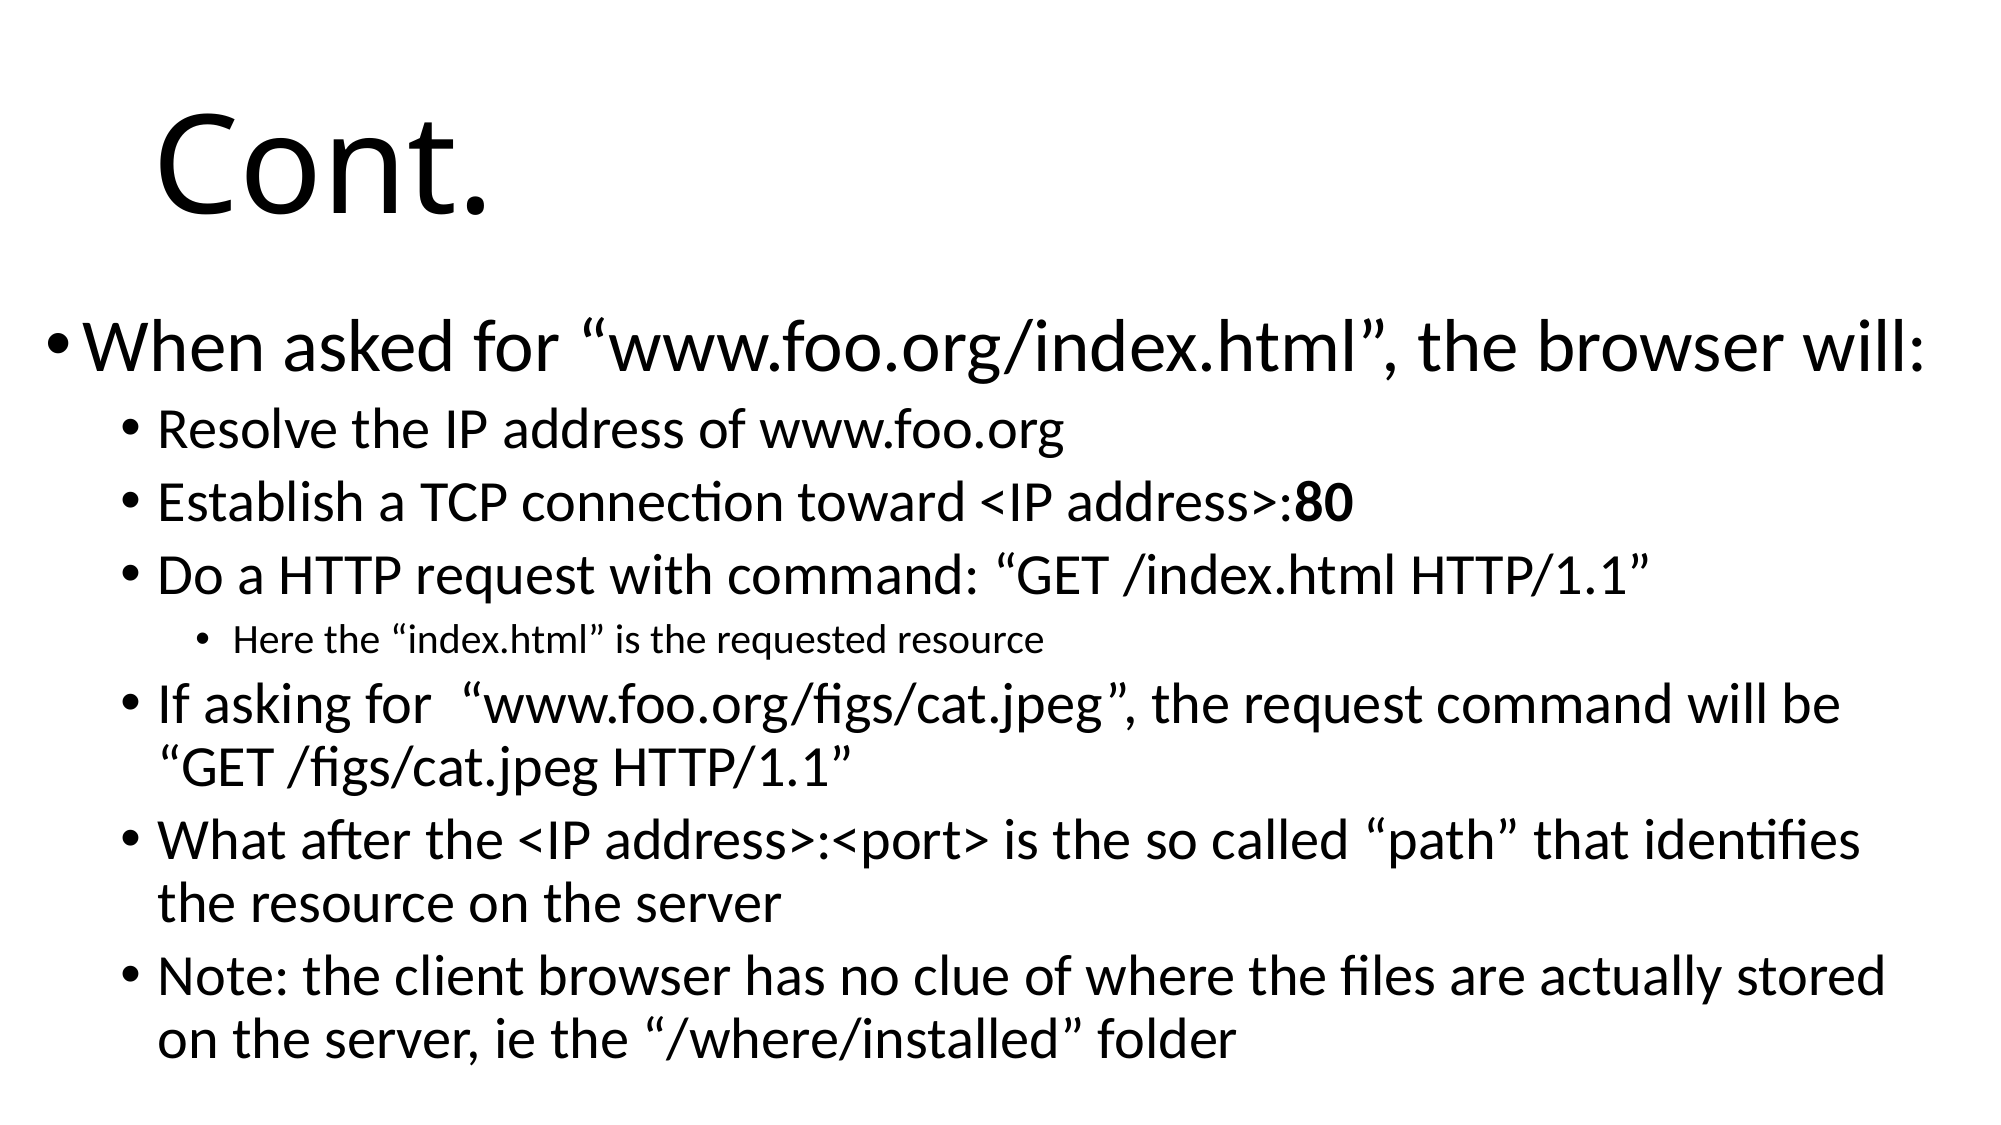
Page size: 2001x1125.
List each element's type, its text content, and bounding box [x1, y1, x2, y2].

list When asked for “www.foo.org/index.html”, the browser will: Resolve the IP address of www.foo.org Establish a TCP connection toward <IP address>:80 Do a HTTP request with command: “GET /index.html HTTP/1.1” Here the “index.html” is the requested resource If asking for “www.foo.org/figs/cat.jpeg”, the request command will be “GET /figs/cat.jpeg HTTP/1.1” What after the <IP address>:<port> is the so called “path” that identifies the resource on the server Note: the client browser has no clue of where the files are actually stored on the server, ie the “/where/installed” folder [30, 299, 1953, 1081]
title Cont. [137, 59, 1863, 278]
